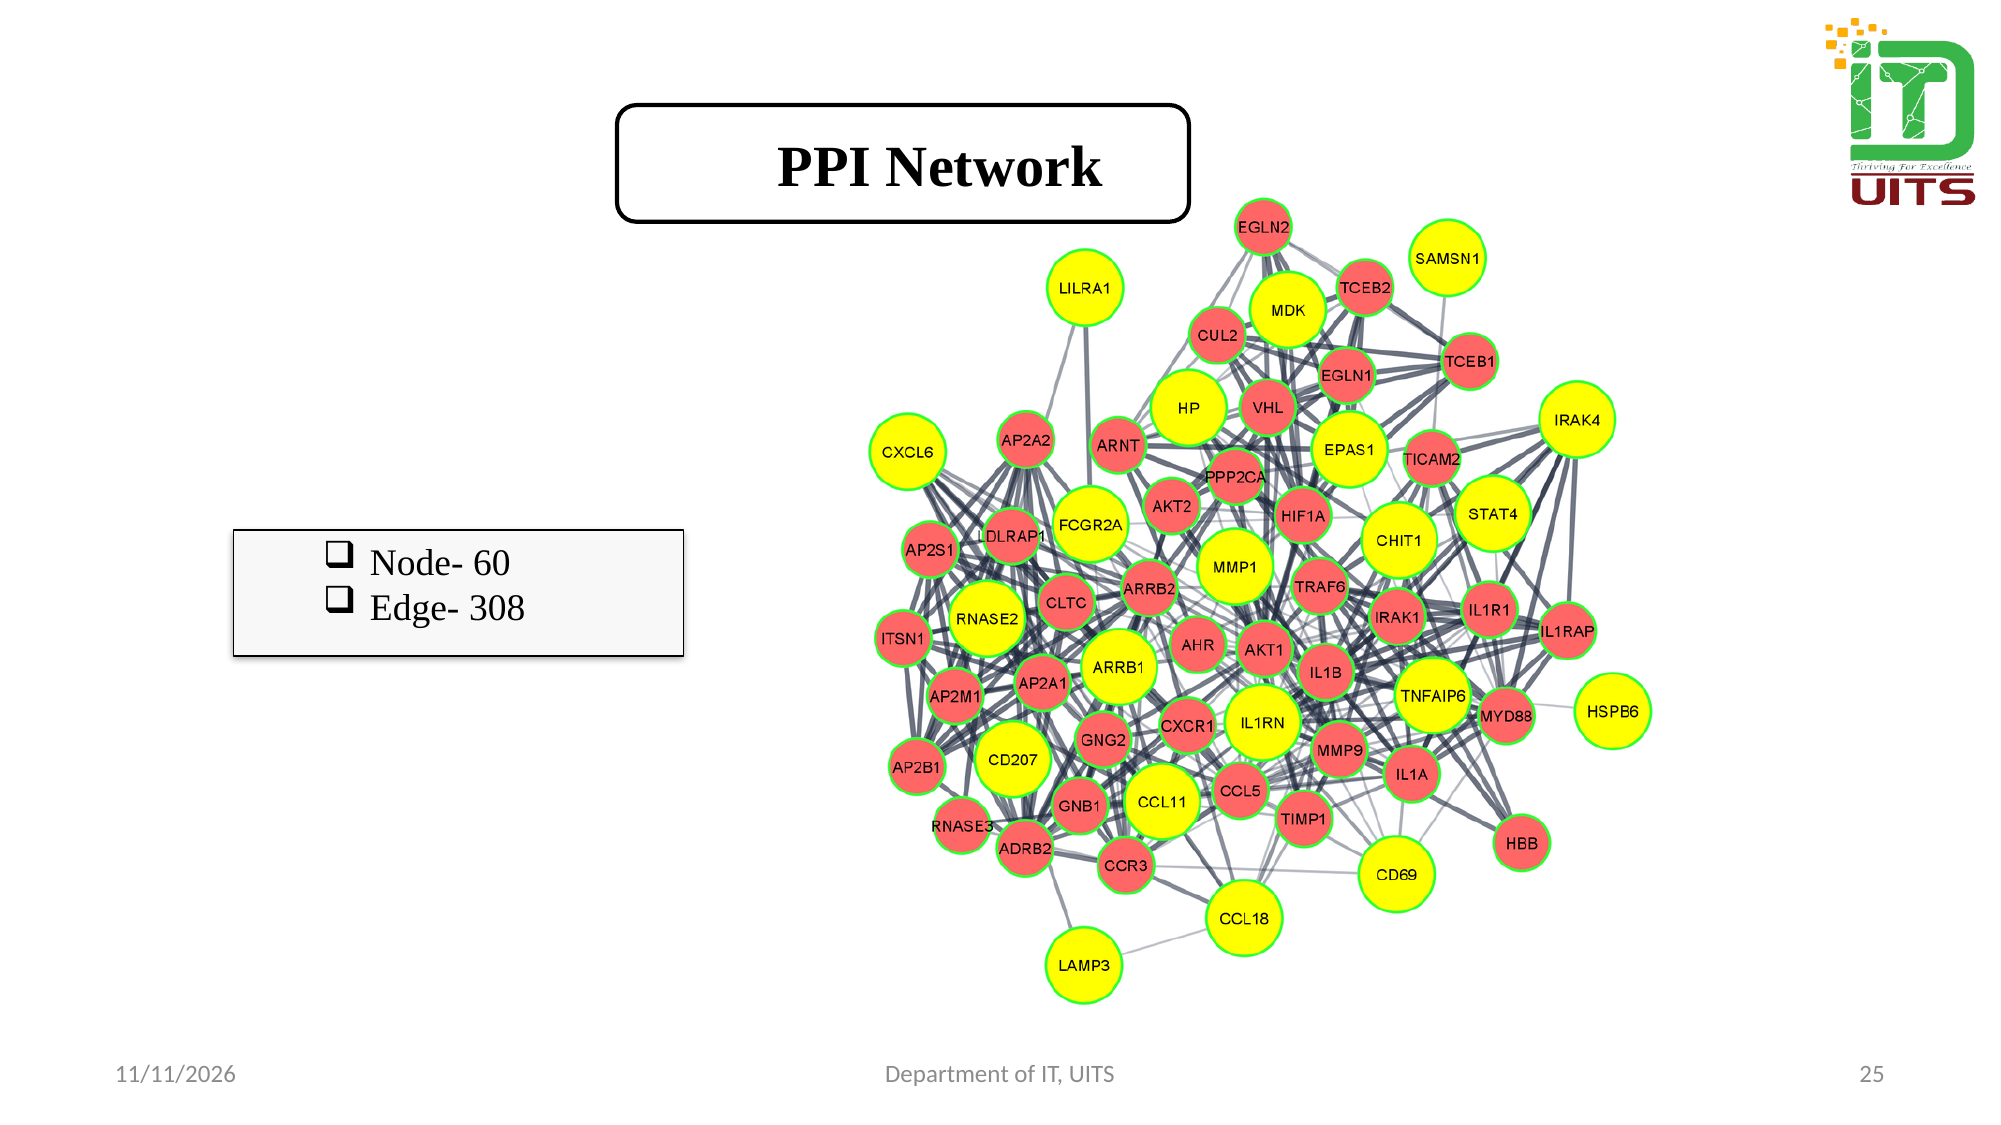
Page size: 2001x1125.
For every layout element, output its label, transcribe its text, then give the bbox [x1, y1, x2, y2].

text_box PPI Network [614, 102, 1192, 224]
picture [808, 158, 1697, 1028]
picture [1806, 10, 2000, 222]
slide_number 25 [1433, 1042, 1900, 1103]
footer Department of IT, UITS [683, 1042, 1317, 1103]
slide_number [99, 1042, 567, 1103]
text_box Node- 60 Edge- 308 [233, 529, 684, 657]
